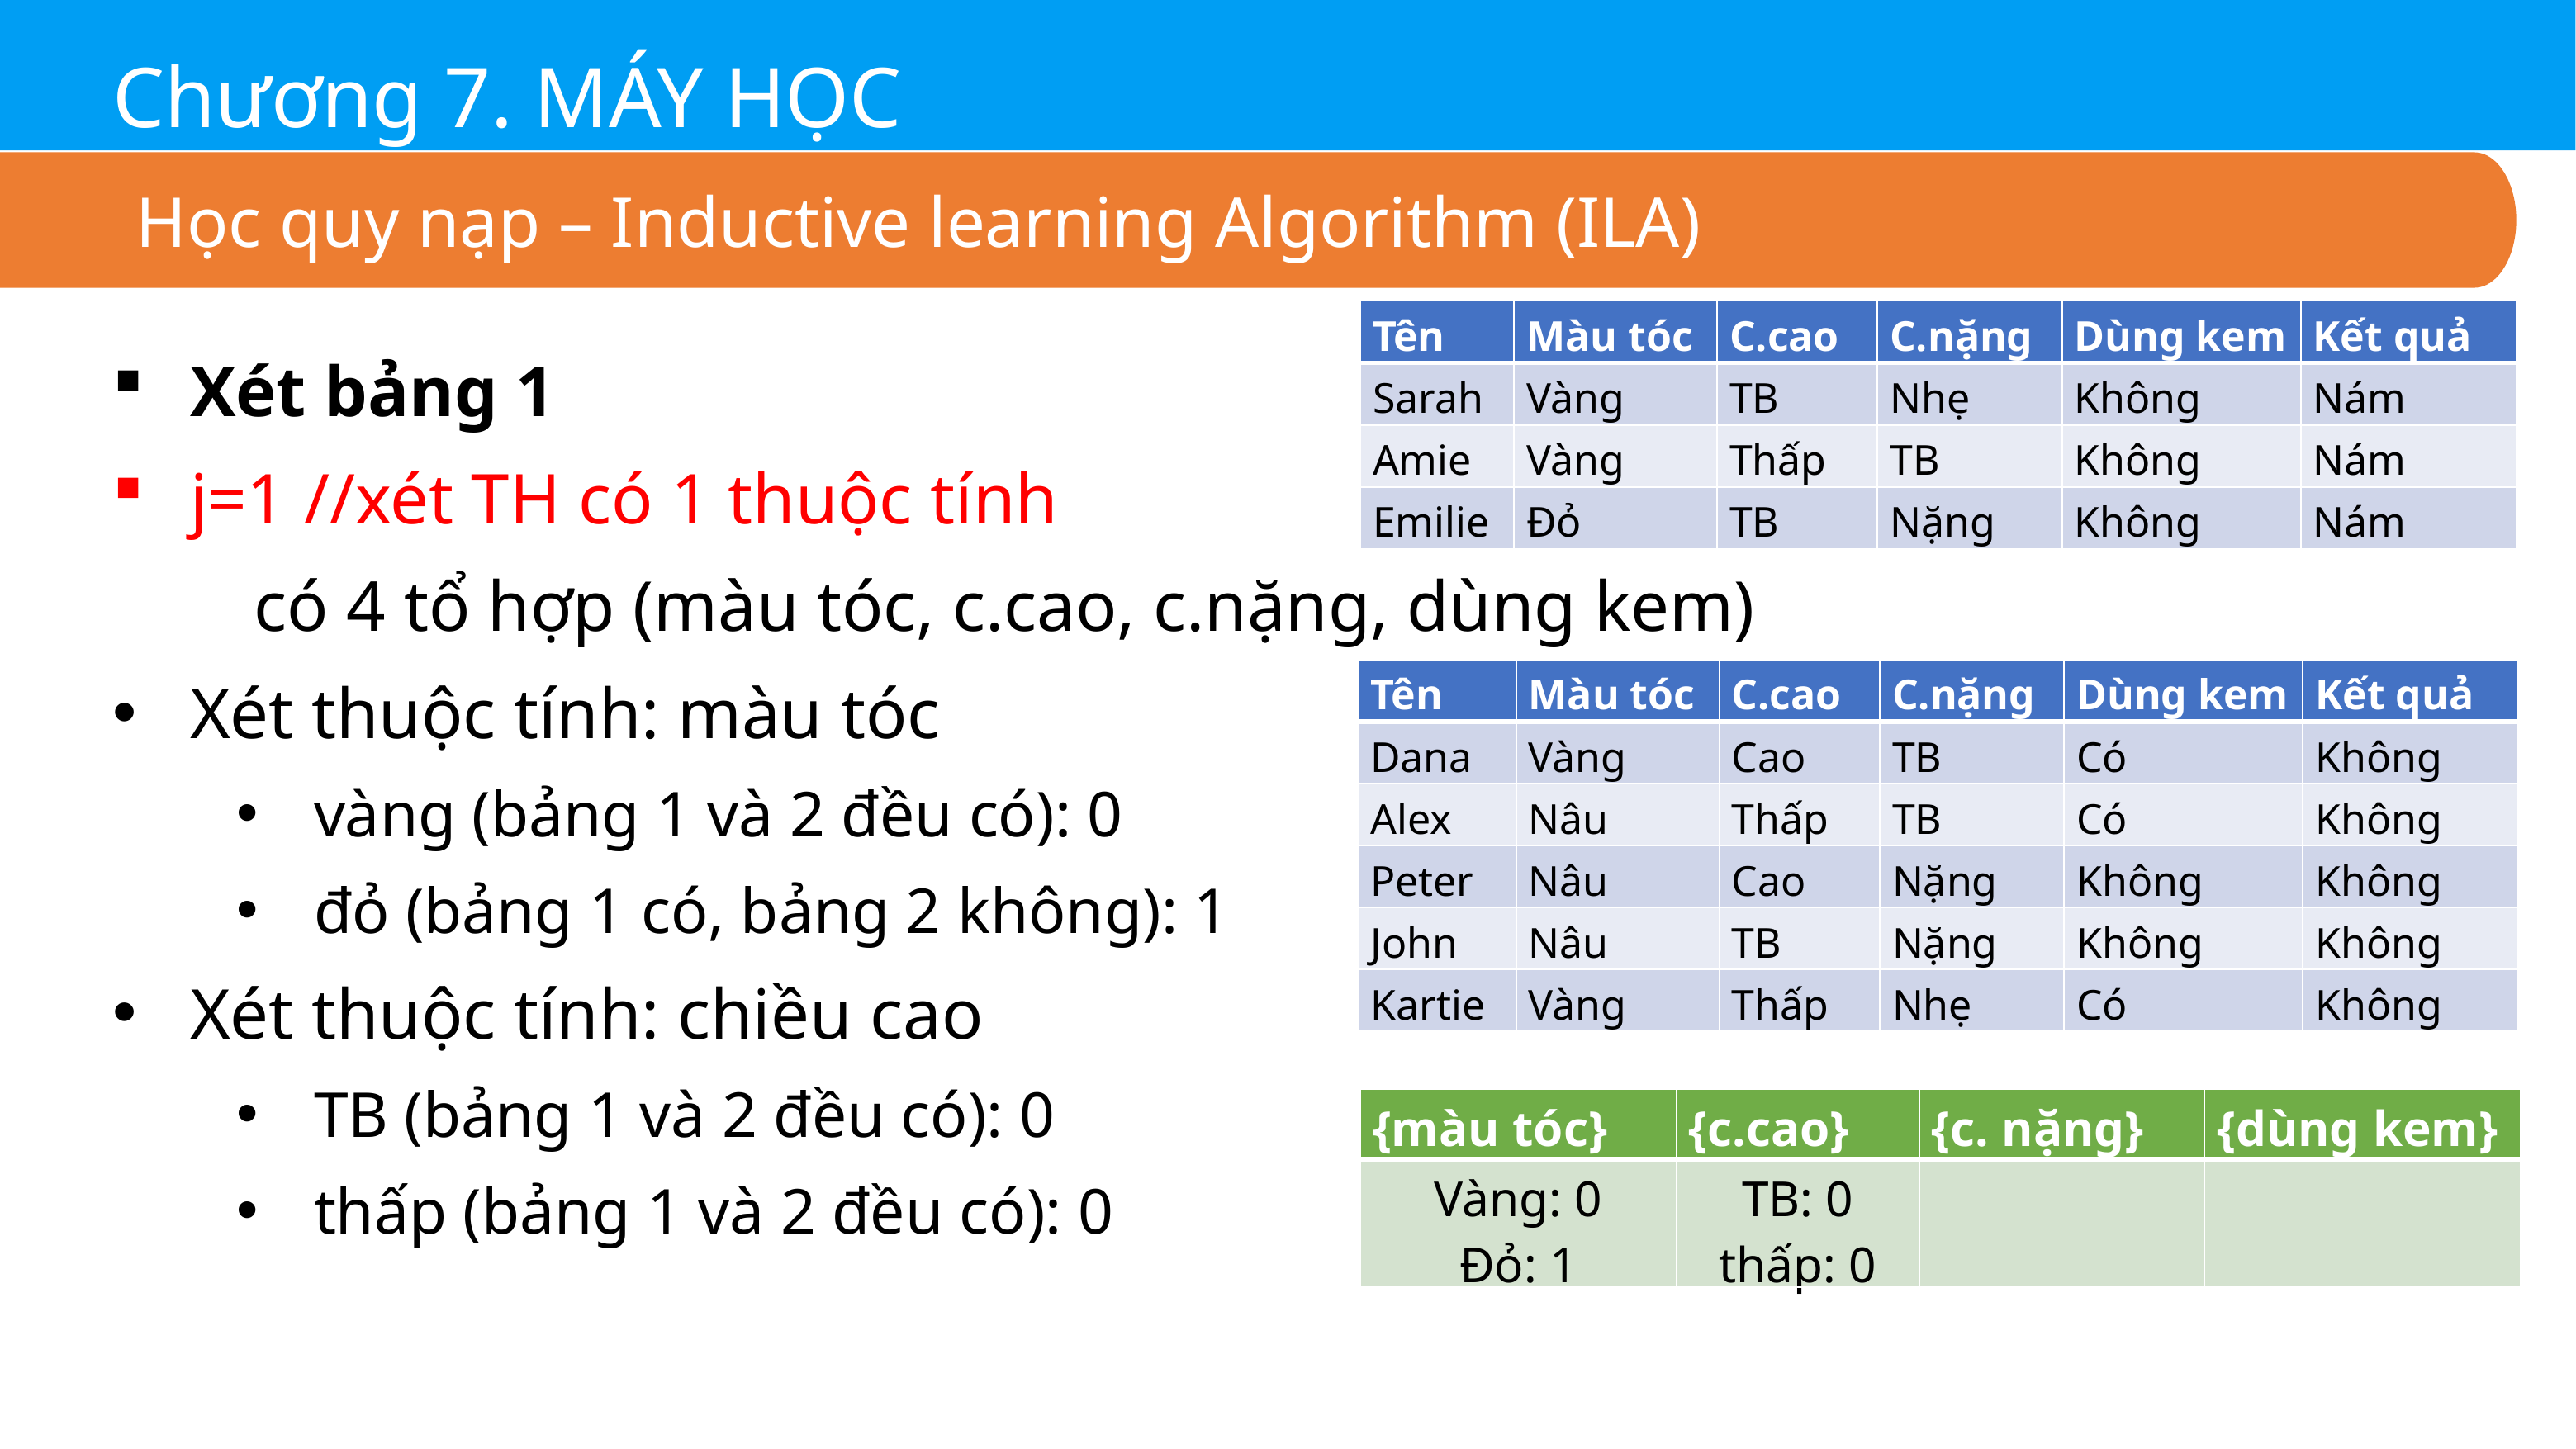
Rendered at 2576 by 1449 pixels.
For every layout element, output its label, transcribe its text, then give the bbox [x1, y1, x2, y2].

table_cell [1920, 1162, 2204, 1286]
table_cell Nâu [1517, 908, 1719, 968]
table_cell Không [2303, 970, 2517, 1030]
table_cell Nâu [1517, 846, 1719, 907]
table_cell Nhẹ [1878, 365, 2061, 424]
table_cell Không [2063, 488, 2300, 548]
table_cell Nâu [1517, 784, 1719, 845]
table_cell Thấp [1718, 426, 1876, 486]
text_box Xét bảng 1 j=1 //xét TH có 1 thuộc tính có 4 tổ hợp (màu tóc, c.cao, c.nặng, dùng kem) Xét thuộc tính: màu tóc vàng (bảng 1 và 2 đều có): 0 đỏ (bảng 1 có, bảng 2 không): 1 Xét thuộc tính: chiều cao TB (bảng 1 và 2 đều có): 0 thấp (bảng 1 và 2 đều có): 0 [111, 321, 2403, 1247]
table_header Dùng kem [2065, 661, 2302, 719]
table_cell John [1359, 908, 1516, 968]
table_header C.nặng [1878, 301, 2061, 361]
table_cell Không [2065, 908, 2302, 968]
table_cell Thấp [1720, 784, 1879, 845]
table_header {màu tóc} [1361, 1090, 1676, 1157]
table_cell Vàng: 0 Đỏ: 1 [1361, 1162, 1676, 1286]
table_header Màu tóc [1517, 661, 1719, 719]
table_header C.cao [1718, 301, 1876, 361]
table_cell Nám [2302, 488, 2516, 548]
table_cell Không [2303, 784, 2517, 845]
table_header Dùng kem [2063, 301, 2300, 361]
table_cell Cao [1720, 724, 1879, 783]
text_box Học quy nạp – Inductive learning Algorithm (ILA) [0, 150, 2518, 290]
table_cell Dana [1359, 724, 1516, 783]
table_cell Cao [1720, 846, 1879, 907]
table_cell TB: 0 thấp: 0 [1677, 1162, 1919, 1286]
table_header Màu tóc [1515, 301, 1716, 361]
table_cell Nám [2302, 365, 2516, 424]
table_cell [2205, 1162, 2520, 1286]
table_cell Có [2065, 784, 2302, 845]
table_cell Emilie [1361, 488, 1513, 548]
table_header {dùng kem} [2205, 1090, 2520, 1157]
table_cell Vàng [1517, 970, 1719, 1030]
table_header {c. nặng} [1920, 1090, 2204, 1157]
table_cell Có [2065, 970, 2302, 1030]
table_header Kết quả [2303, 661, 2517, 719]
table_cell TB [1718, 365, 1876, 424]
text_box Chương 7. MÁY HỌC [111, 43, 2434, 144]
table_cell Nặng [1881, 846, 2063, 907]
table_cell Vàng [1517, 724, 1719, 783]
table_cell Có [2065, 724, 2302, 783]
table_header Tên [1361, 301, 1513, 361]
table_cell Vàng [1515, 426, 1716, 486]
table_cell Đỏ [1515, 488, 1716, 548]
table_cell TB [1718, 488, 1876, 548]
table_header {c.cao} [1677, 1090, 1919, 1157]
table_cell Nám [2302, 426, 2516, 486]
table_cell Không [2303, 724, 2517, 783]
table_cell TB [1881, 784, 2063, 845]
table_cell Nhẹ [1881, 970, 2063, 1030]
table_cell Thấp [1720, 970, 1879, 1030]
table_cell Không [2065, 846, 2302, 907]
table_header Kết quả [2302, 301, 2516, 361]
table_cell Peter [1359, 846, 1516, 907]
table_cell Alex [1359, 784, 1516, 845]
table_cell Không [2063, 426, 2300, 486]
table_cell Sarah [1361, 365, 1513, 424]
table_header C.cao [1720, 661, 1879, 719]
table_header Tên [1359, 661, 1516, 719]
table_cell TB [1720, 908, 1879, 968]
text_box [0, 0, 2576, 151]
table_cell TB [1881, 724, 2063, 783]
table_cell TB [1878, 426, 2061, 486]
table_cell Không [2063, 365, 2300, 424]
table_cell Không [2303, 908, 2517, 968]
table_cell Nặng [1881, 908, 2063, 968]
table_cell Amie [1361, 426, 1513, 486]
table_cell Không [2303, 846, 2517, 907]
table_cell Nặng [1878, 488, 2061, 548]
table_cell Vàng [1515, 365, 1716, 424]
table_header C.nặng [1881, 661, 2063, 719]
table_cell Kartie [1359, 970, 1516, 1030]
